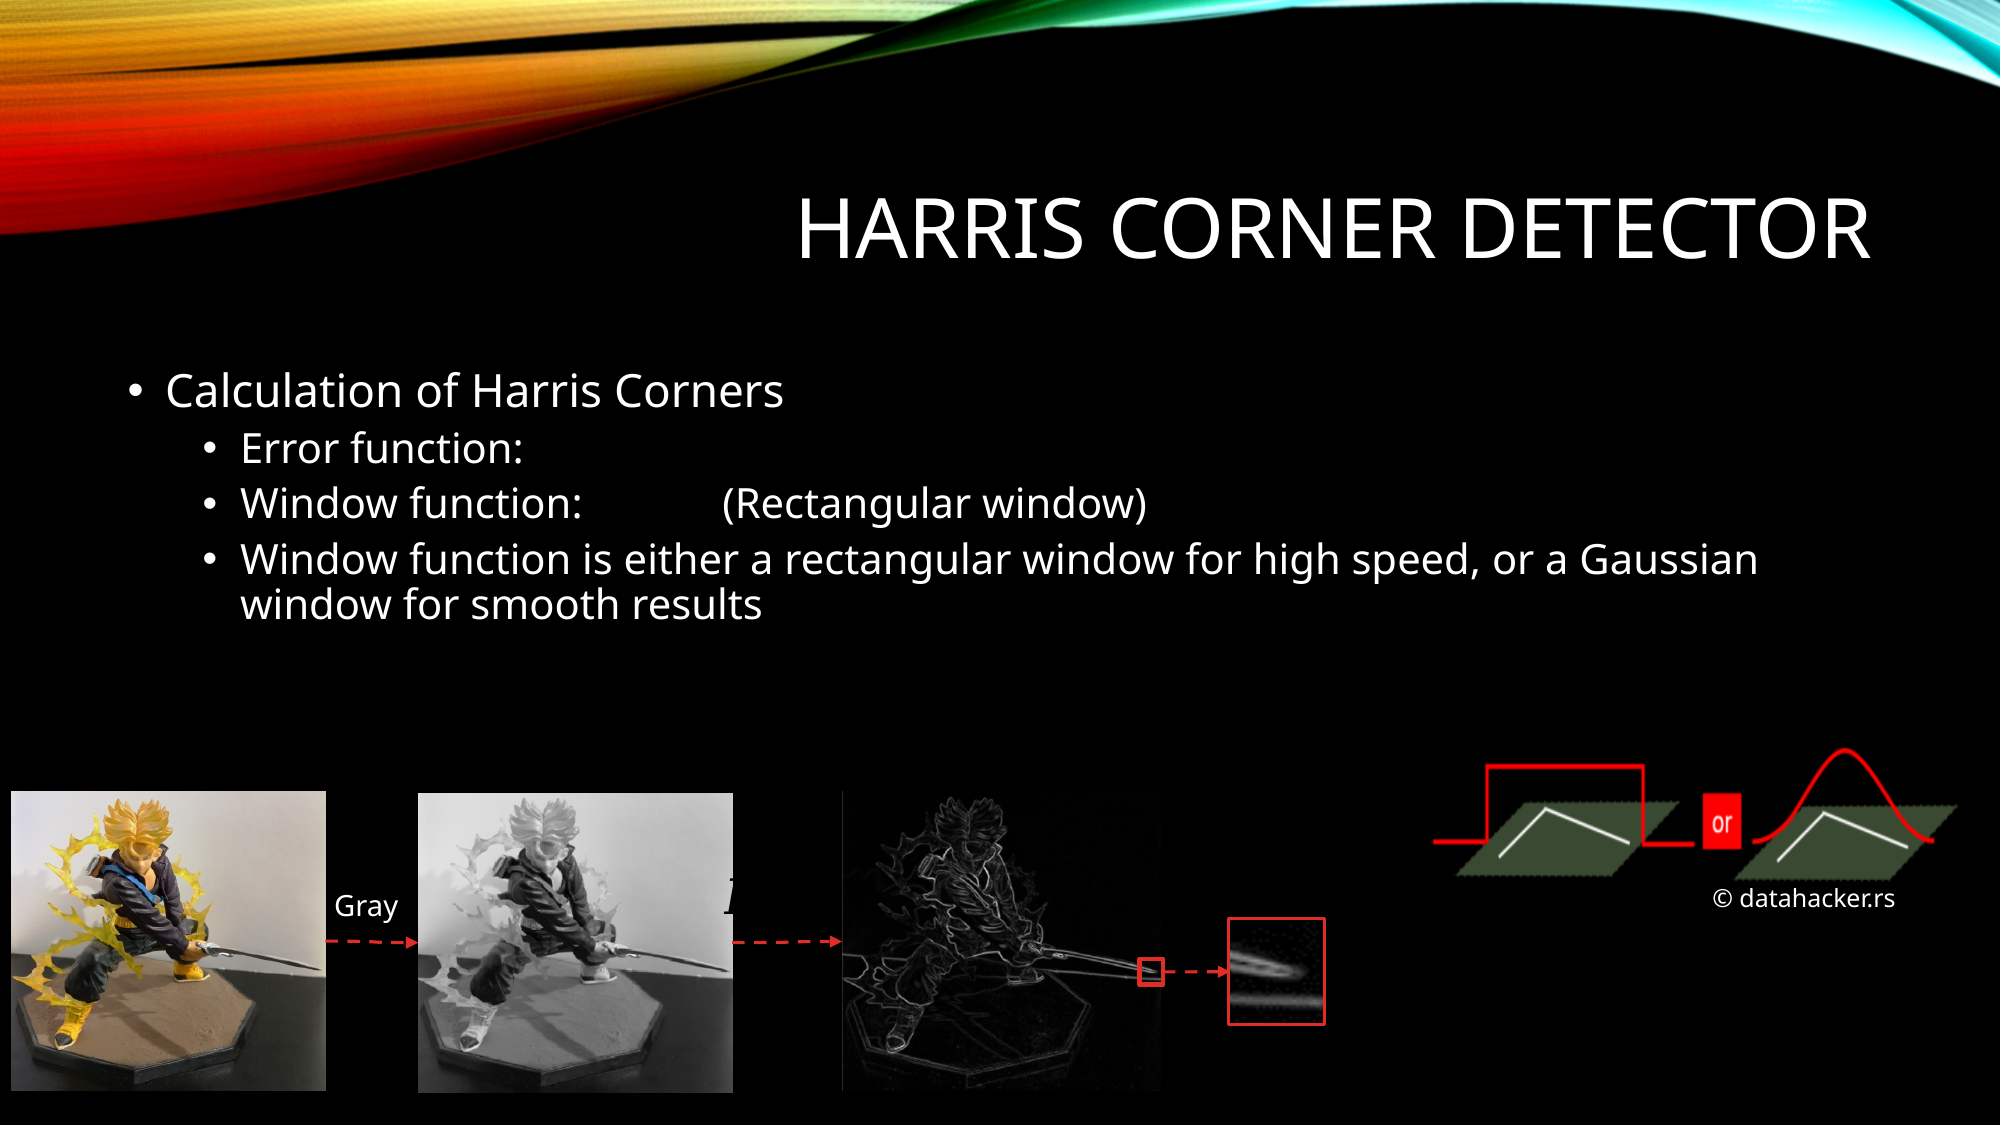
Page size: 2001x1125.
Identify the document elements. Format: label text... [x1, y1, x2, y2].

picture [11, 791, 326, 1092]
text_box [319, 792, 733, 1093]
picture [0, 0, 2000, 237]
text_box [1139, 859, 1329, 1024]
title Harris Corner Detector [474, 125, 1888, 338]
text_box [721, 791, 1161, 1092]
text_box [1423, 717, 1987, 922]
